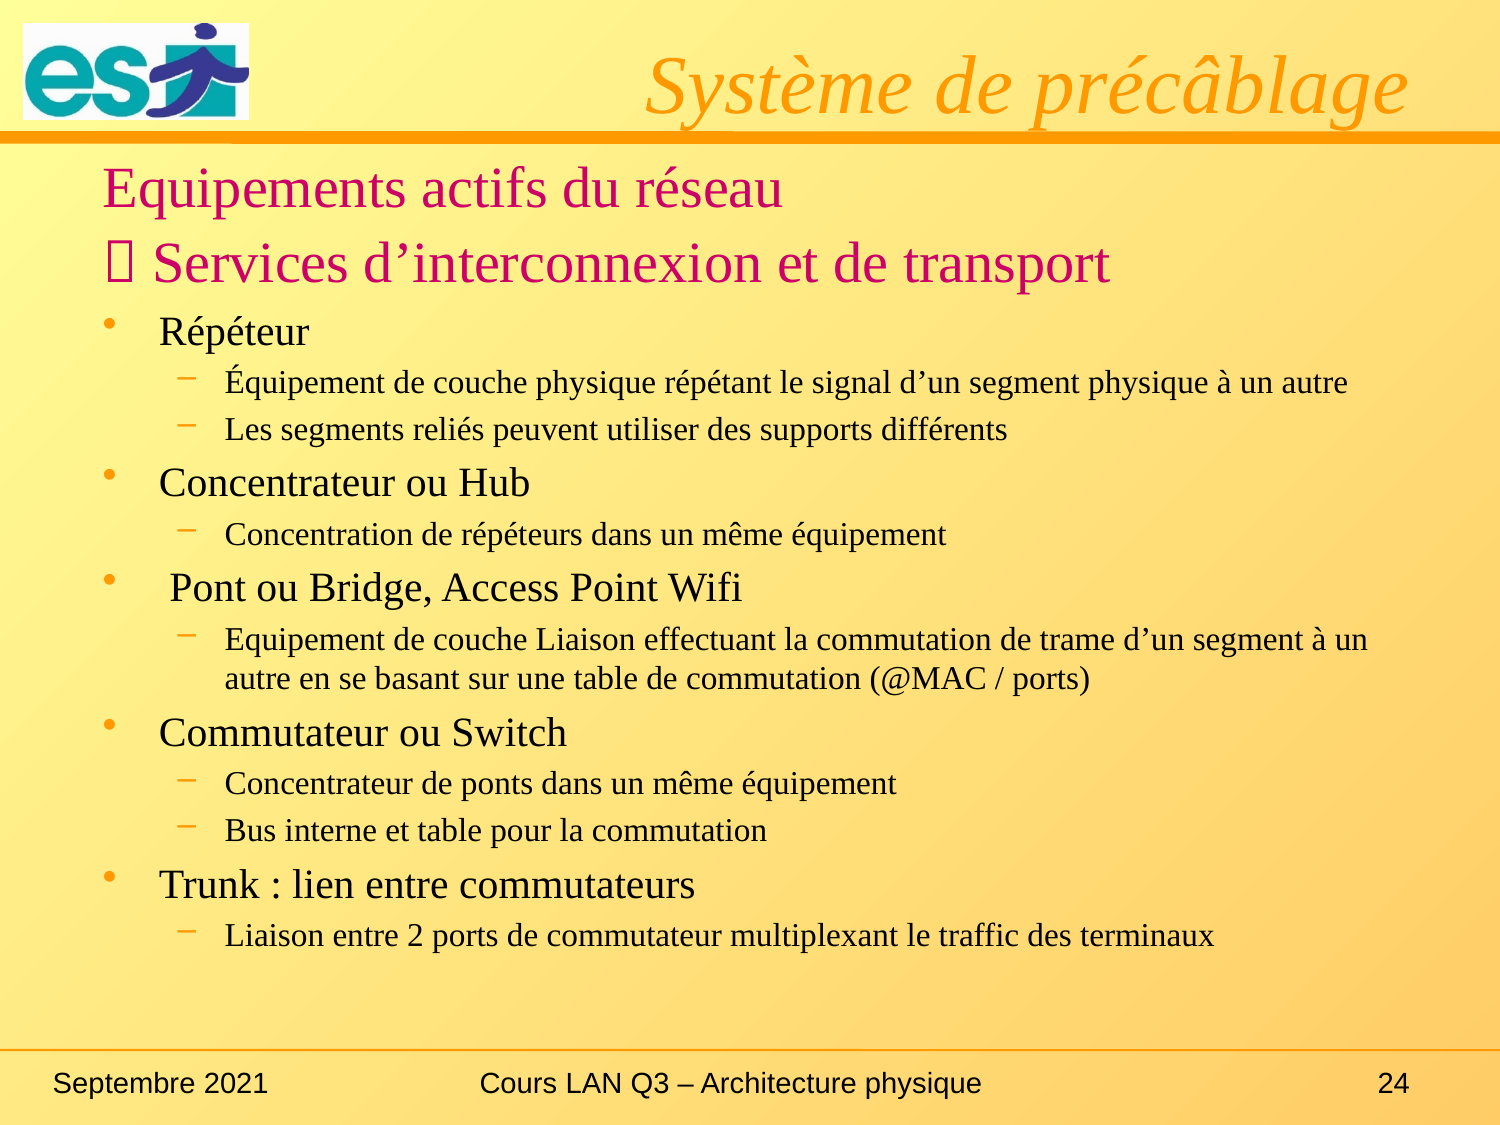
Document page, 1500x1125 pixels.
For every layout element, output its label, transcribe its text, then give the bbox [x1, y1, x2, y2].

picture [23, 23, 249, 120]
title Système de précâblage [249, 24, 1426, 138]
slide_number Septembre 2021 [37, 1056, 349, 1108]
slide_number 24 [1112, 1056, 1426, 1108]
footer Cours LAN Q3 – Architecture physique [349, 1056, 1112, 1108]
list Equipements actifs du réseau  Services d’interconnexion et de transport Répéteur Équipement de couche physique répétant le signal d’un segment physique à un autre Les segments reliés peuvent utiliser des supports différents Concentrateur ou Hub Concentration de répéteurs dans un même équipement Pont ou Bridge, Access Point Wifi Equipement de couche Liaison effectuant la commutation de trame d’un segment à un autre en se basant sur une table de commutation (@MAC / ports) Commutateur ou Switch Concentrateur de ponts dans un même équipement Bus interne et table pour la commutation Trunk : lien entre commutateurs Liaison entre 2 ports de commutateur multiplexant le traffic des terminaux [87, 149, 1401, 1038]
